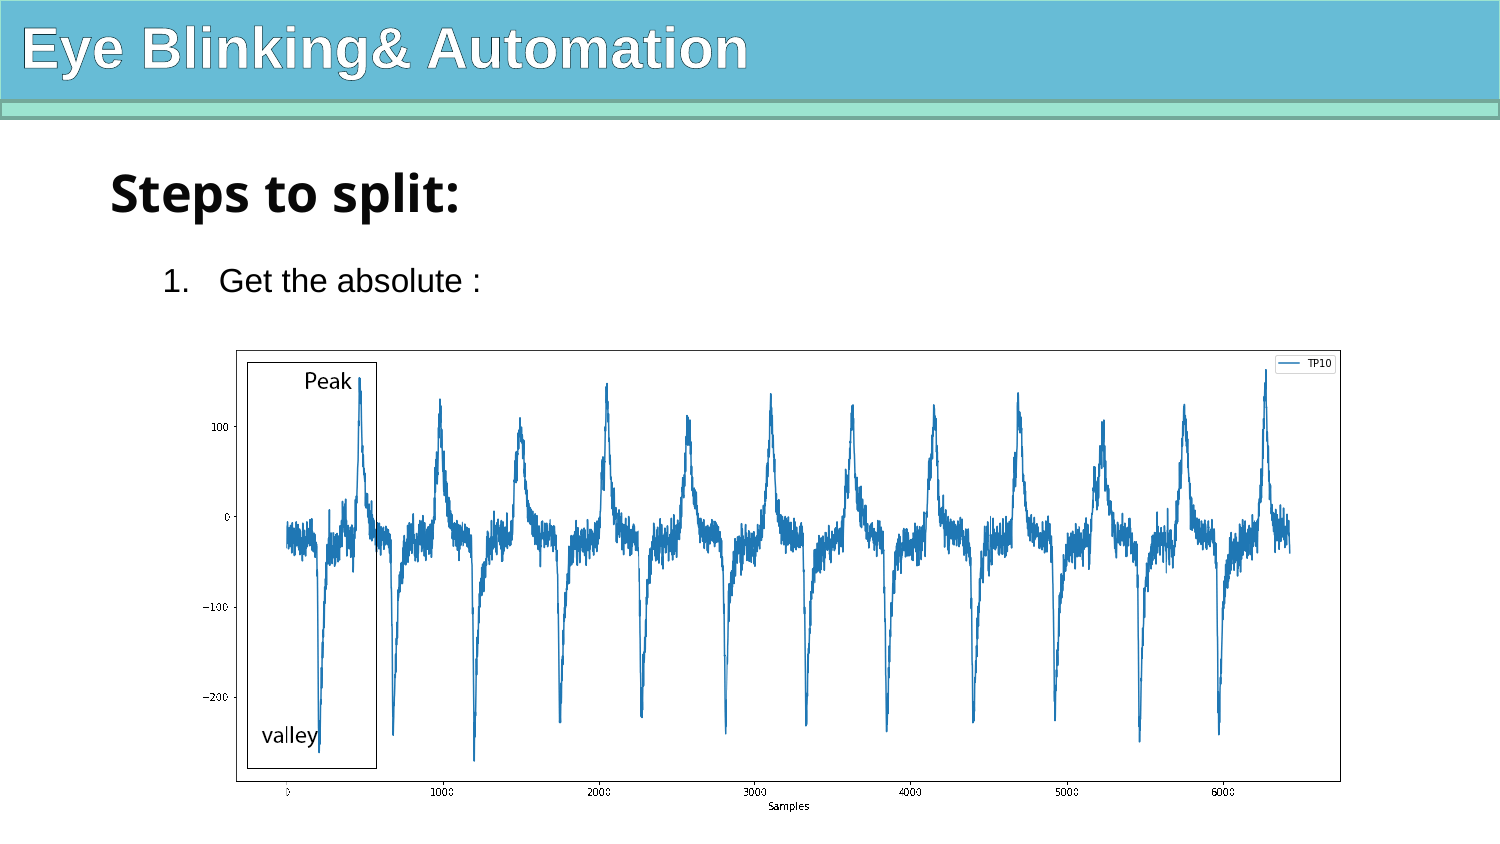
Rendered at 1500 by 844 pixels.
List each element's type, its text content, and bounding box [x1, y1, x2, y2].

picture [198, 343, 1342, 818]
text_box [0, 99, 1500, 120]
title 0 [0, 0, 1500, 99]
text_box Get the absolute : [147, 252, 853, 307]
text_box Steps to split: [95, 152, 906, 230]
text_box Eye Blinking& Automation [5, 2, 765, 88]
